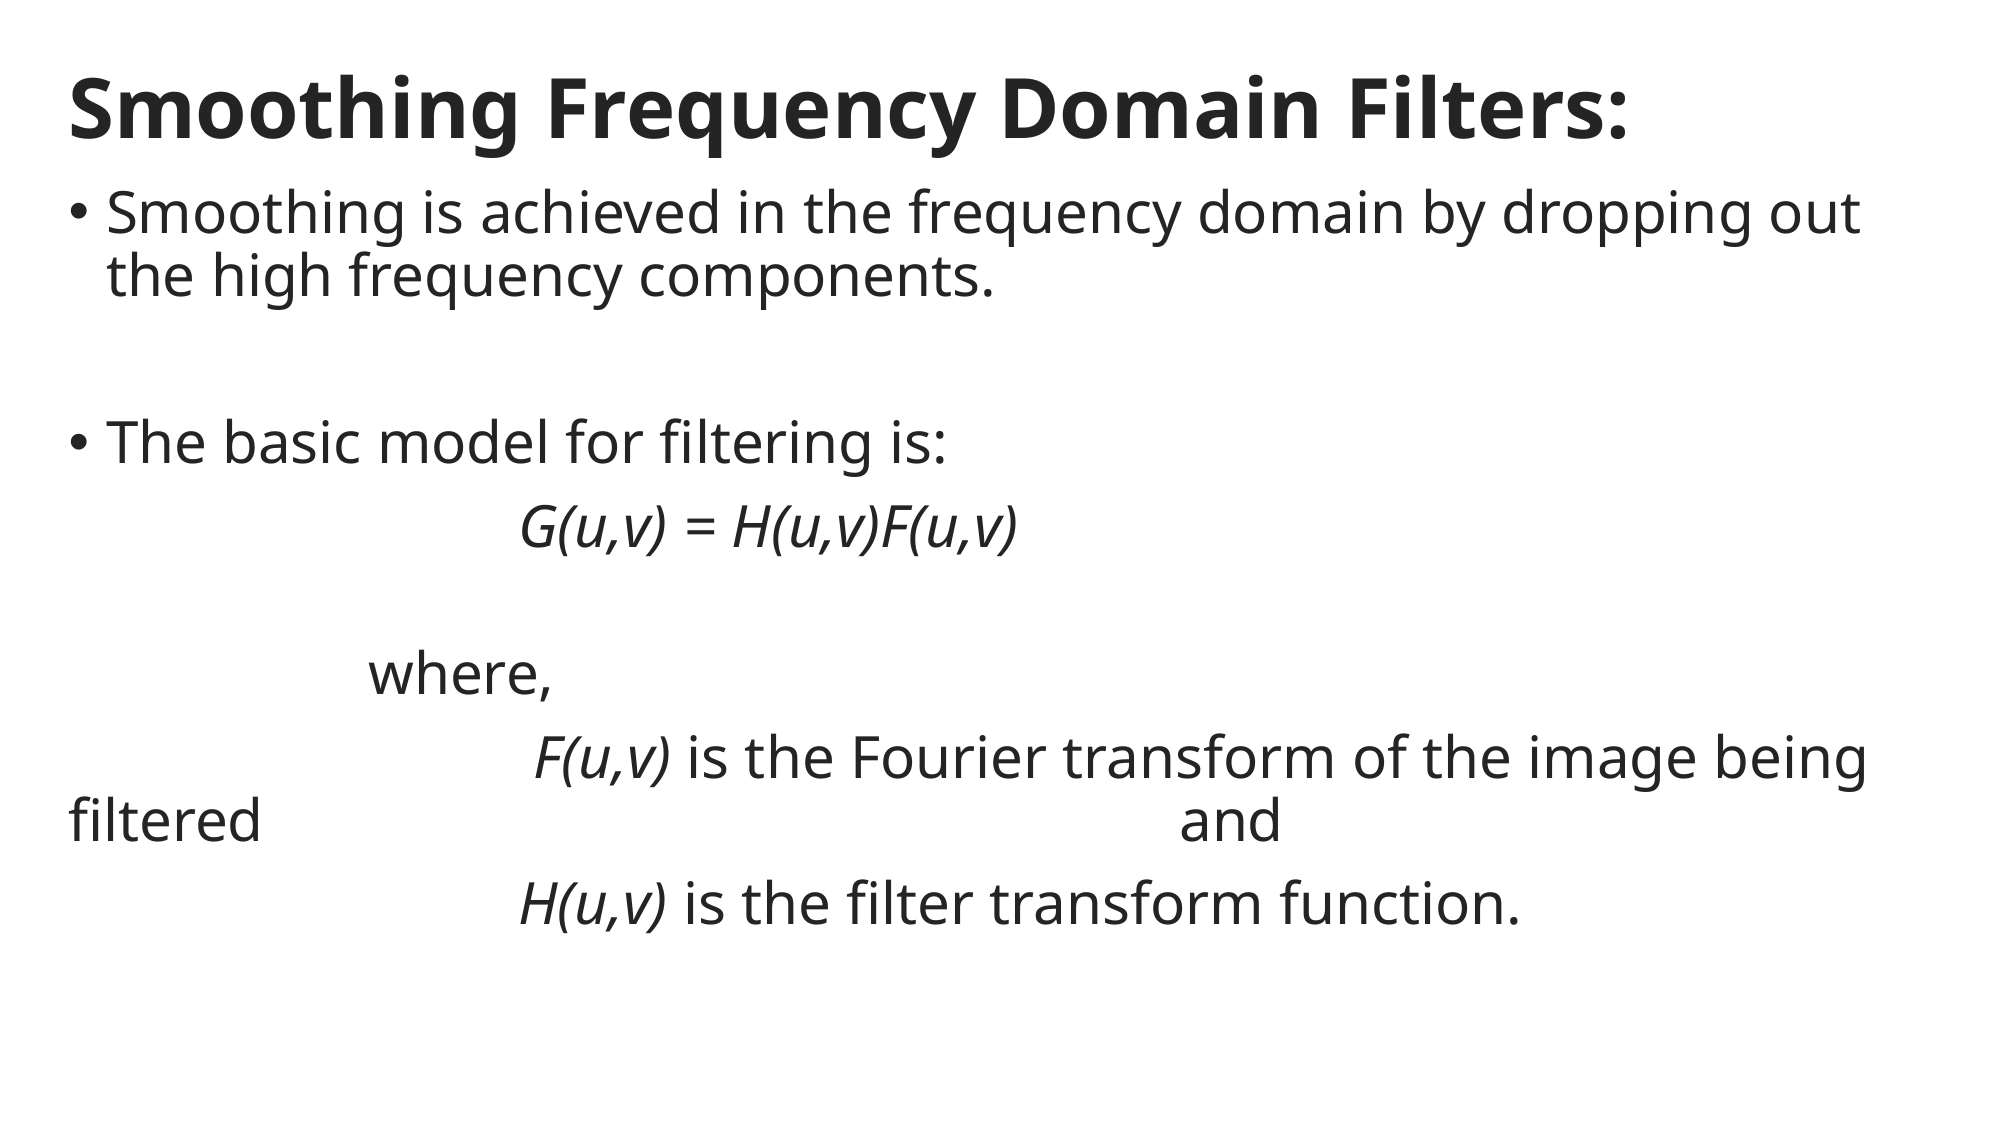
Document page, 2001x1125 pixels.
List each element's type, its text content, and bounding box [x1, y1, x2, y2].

list Smoothing is achieved in the frequency domain by dropping out the high frequency components. The basic model for filtering is: G(u,v) = H(u,v)F(u,v) where, F(u,v) is the Fourier transform of the image being filtered and H(u,v) is the filter transform function. [53, 175, 1965, 1076]
title Smoothing Frequency Domain Filters: [53, 48, 1779, 175]
